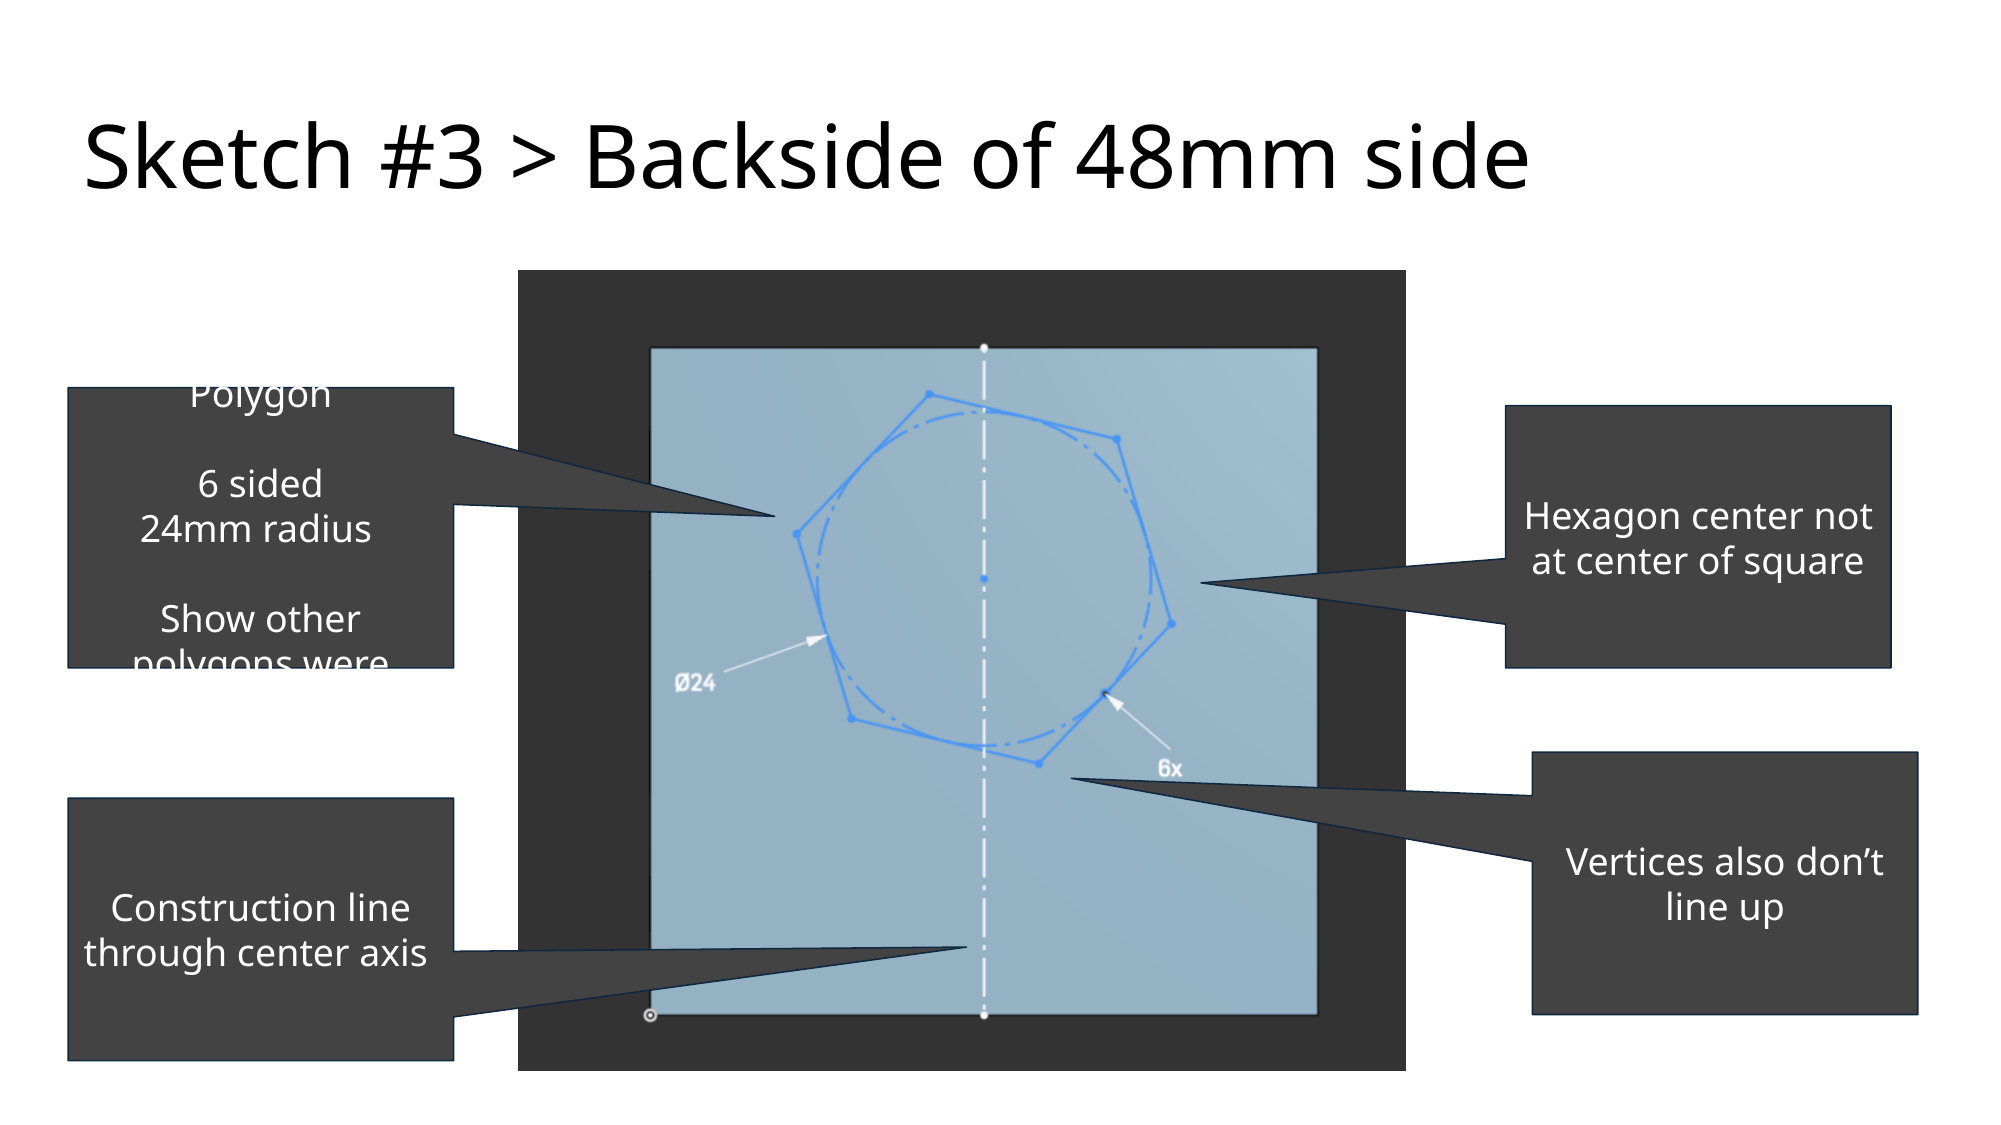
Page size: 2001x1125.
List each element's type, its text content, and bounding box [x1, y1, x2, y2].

text_box Vertices also don’t line up [1406, 752, 1918, 1015]
picture [518, 270, 1406, 1071]
title Sketch #3 > Backside of 48mm side [68, 97, 1932, 223]
text_box Hexagon center not at center of square [1406, 405, 1892, 668]
text_box Construction line through center axis [68, 798, 518, 1061]
text_box Add Inscribed Polygon 6 sided 24mm radius Show other polygons were possible [68, 387, 518, 668]
